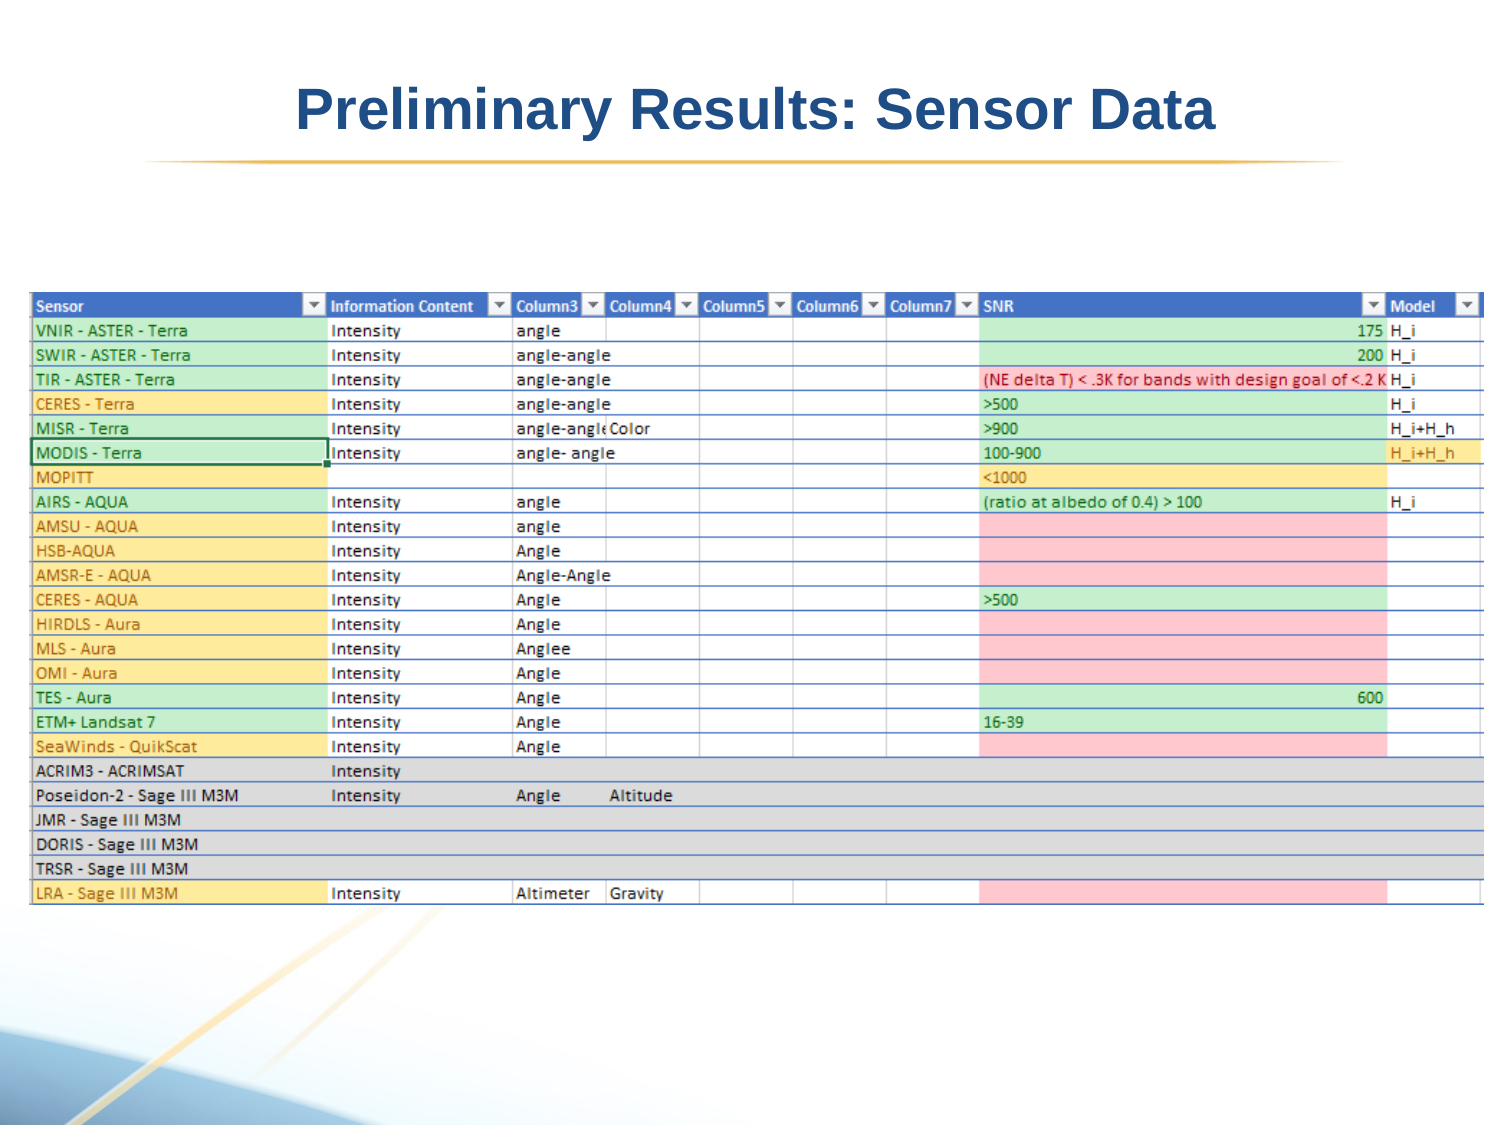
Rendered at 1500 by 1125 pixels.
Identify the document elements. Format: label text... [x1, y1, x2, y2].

picture [0, 0, 1500, 1125]
title Preliminary Results: Sensor Data [187, 49, 1326, 163]
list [28, 291, 1484, 905]
